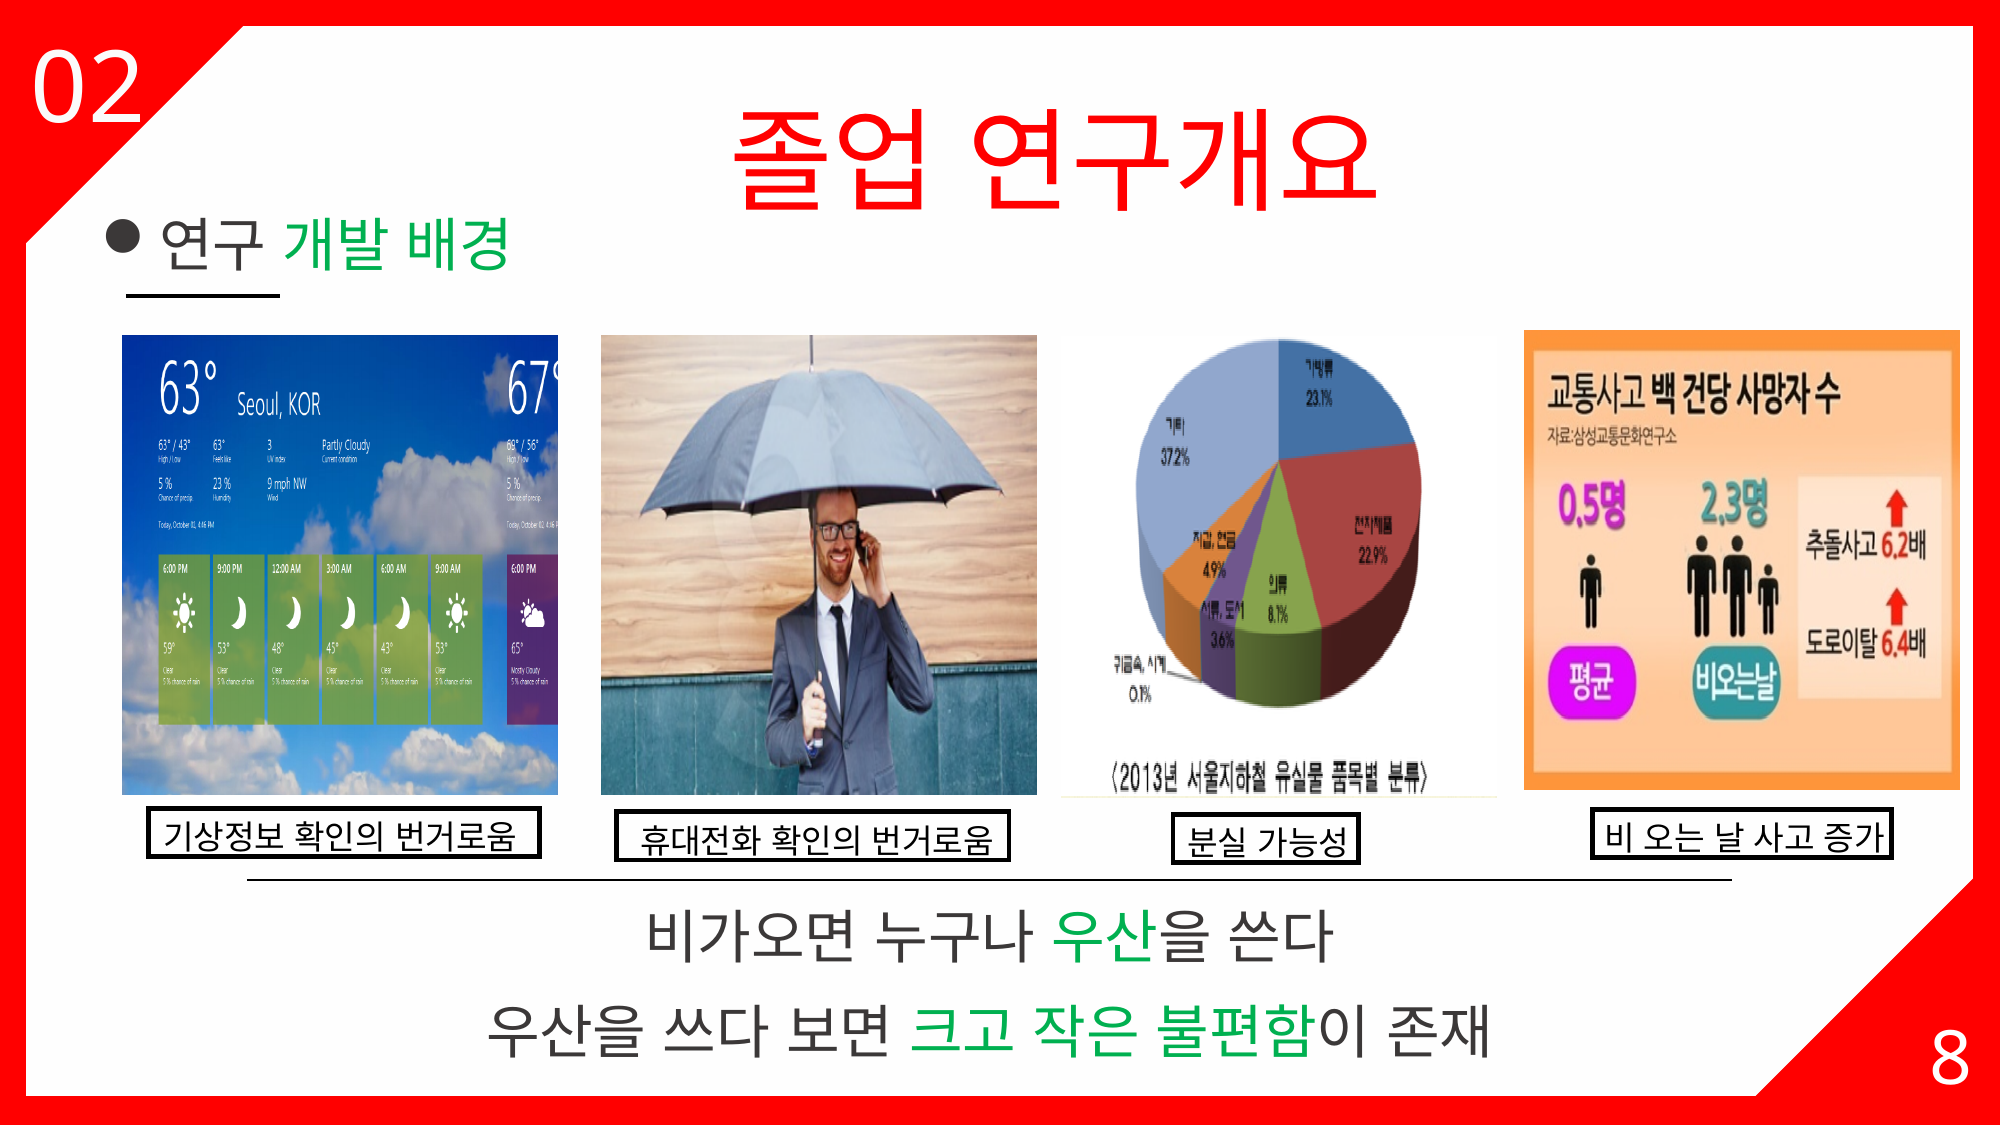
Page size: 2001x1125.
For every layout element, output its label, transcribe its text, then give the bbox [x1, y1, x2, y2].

text_box 연구 개발 배경 [86, 201, 528, 286]
text_box [10, 10, 1988, 1112]
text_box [601, 335, 1073, 909]
text_box [0, 0, 271, 271]
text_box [122, 335, 594, 865]
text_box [1524, 330, 1960, 866]
text_box [1725, 850, 2000, 1125]
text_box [1073, 336, 1497, 871]
text_box 02 [16, 14, 161, 150]
slide_number 8 [1537, 1030, 1988, 1091]
